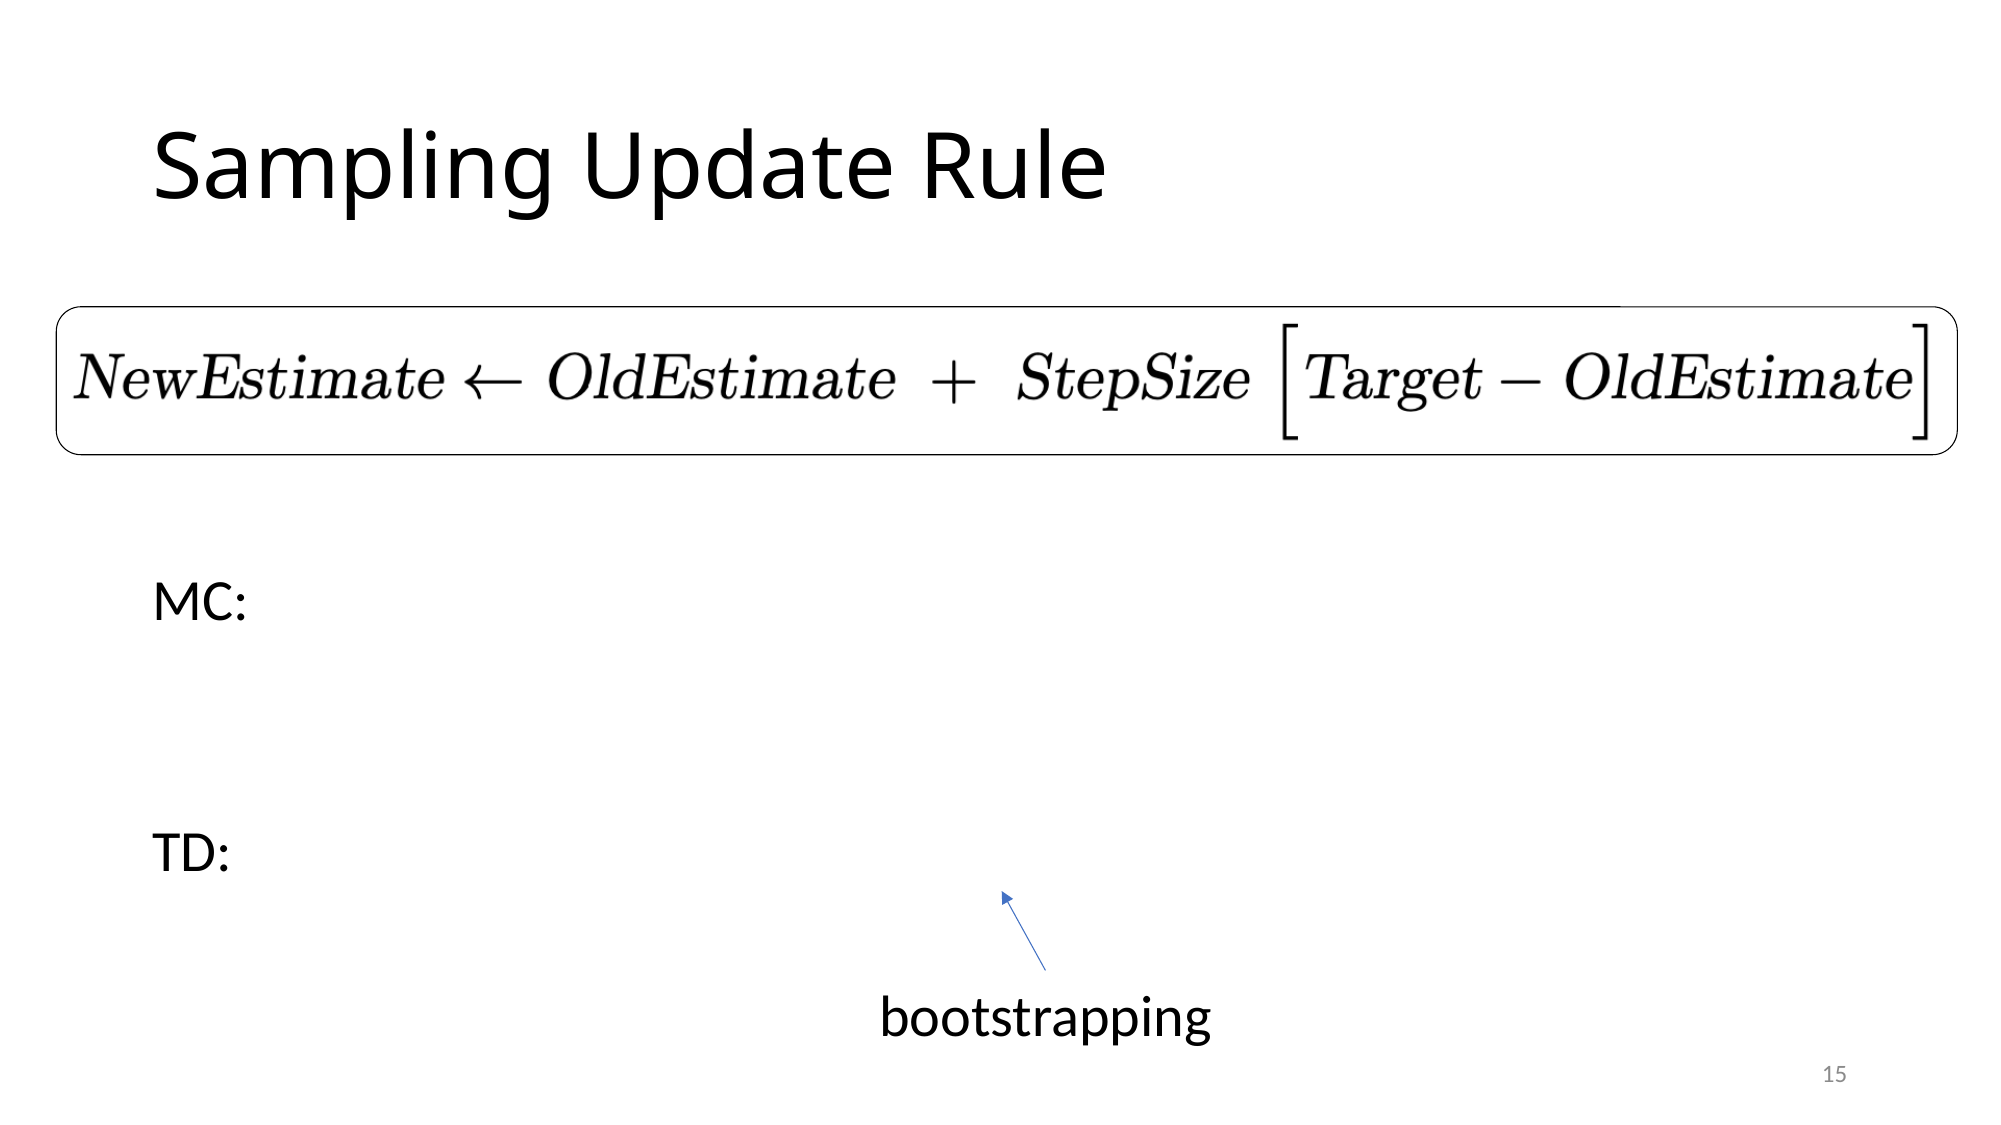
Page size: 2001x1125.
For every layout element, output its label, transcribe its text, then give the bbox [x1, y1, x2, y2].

picture [56, 306, 1944, 455]
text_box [1001, 891, 1046, 971]
text_box [1944, 309, 1958, 453]
text_box bootstrapping [864, 970, 1227, 1056]
slide_number 15 [1412, 1042, 1863, 1103]
title Sampling Update Rule [137, 59, 1863, 278]
